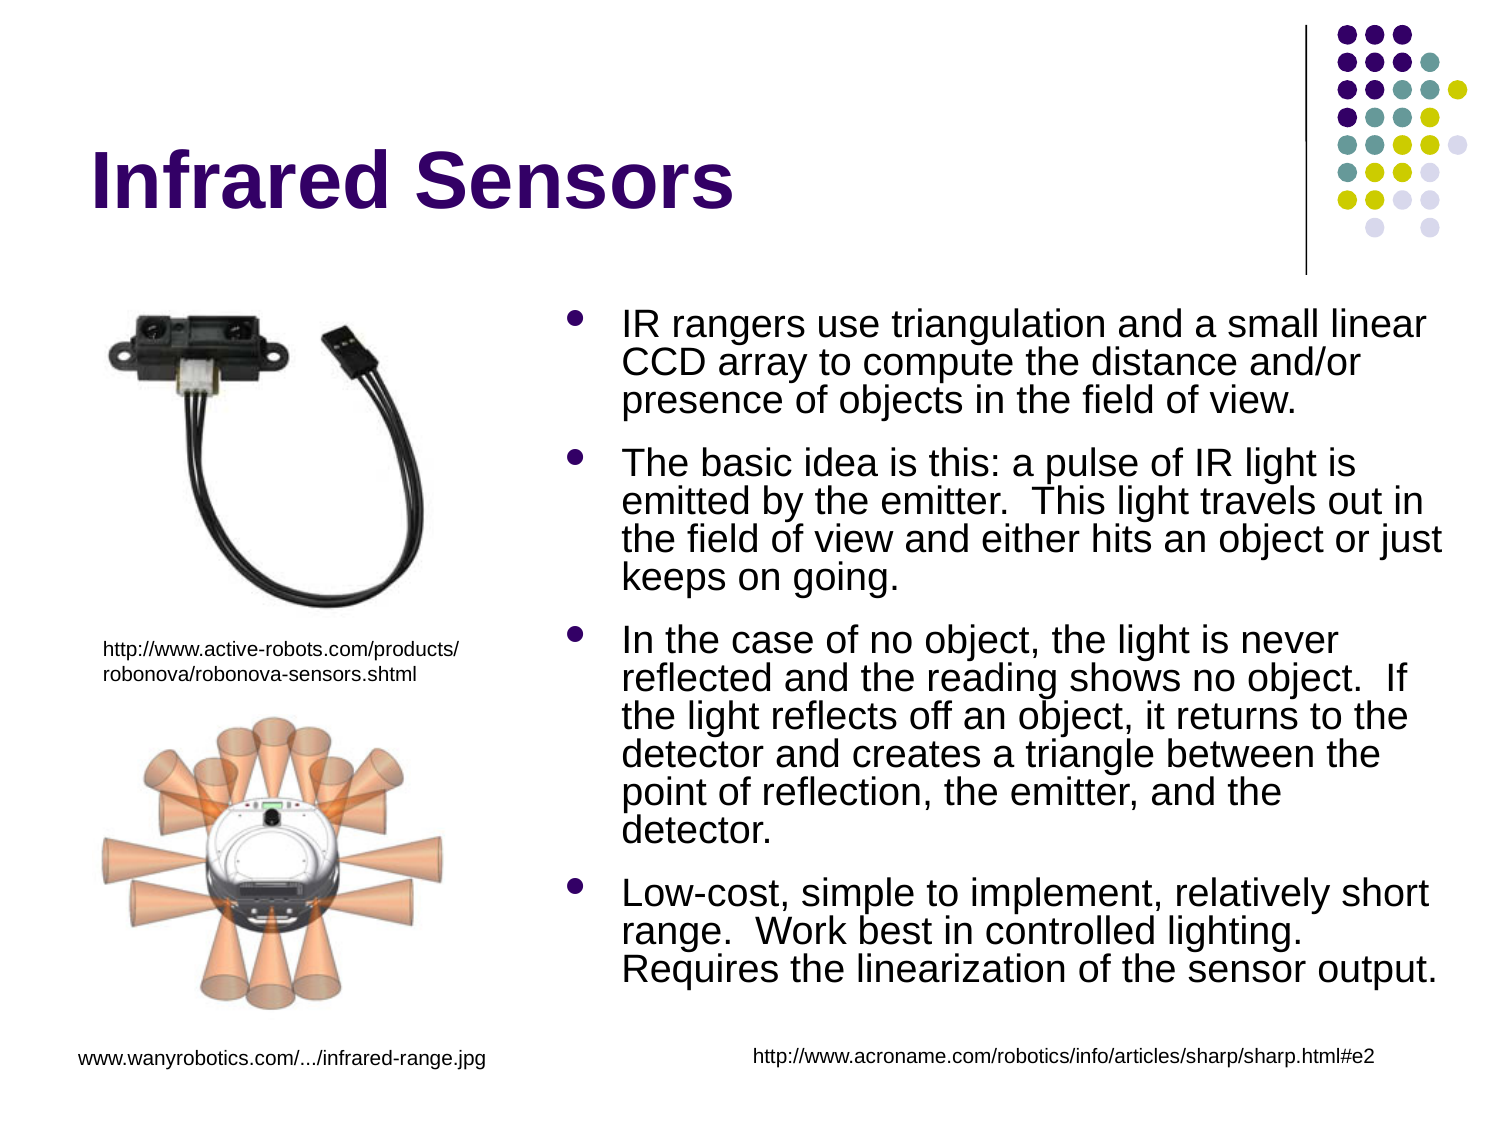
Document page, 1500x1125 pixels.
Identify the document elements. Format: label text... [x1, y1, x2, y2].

title Infrared Sensors [75, 20, 1313, 233]
text_box http://www.active-robots.com/products/ robonova/robonova-sensors.shtml [88, 628, 475, 693]
text_box http://www.acroname.com/robotics/info/articles/sharp/sharp.html#e2 [738, 1034, 1391, 1075]
text_box www.wanyrobotics.com/.../infrared-range.jpg [63, 1036, 507, 1077]
list IR rangers use triangulation and a small linear CCD array to compute the distance and/or presence of objects in the field of view. The basic idea is this: a pulse of IR light is emitted by the emitter. This light travels out in the field of view and either hits an object or just keeps on going. In the case of no object, the light is never reflected and the reading shows no object. If the light reflects off an object, it returns to the detector and creates a triangle between the point of reflection, the emitter, and the detector. Low-cost, simple to implement, relatively short range. Work best in controlled lighting. Requires the linearization of the sensor output. [549, 299, 1460, 1063]
picture [92, 299, 449, 626]
picture [92, 714, 449, 1021]
